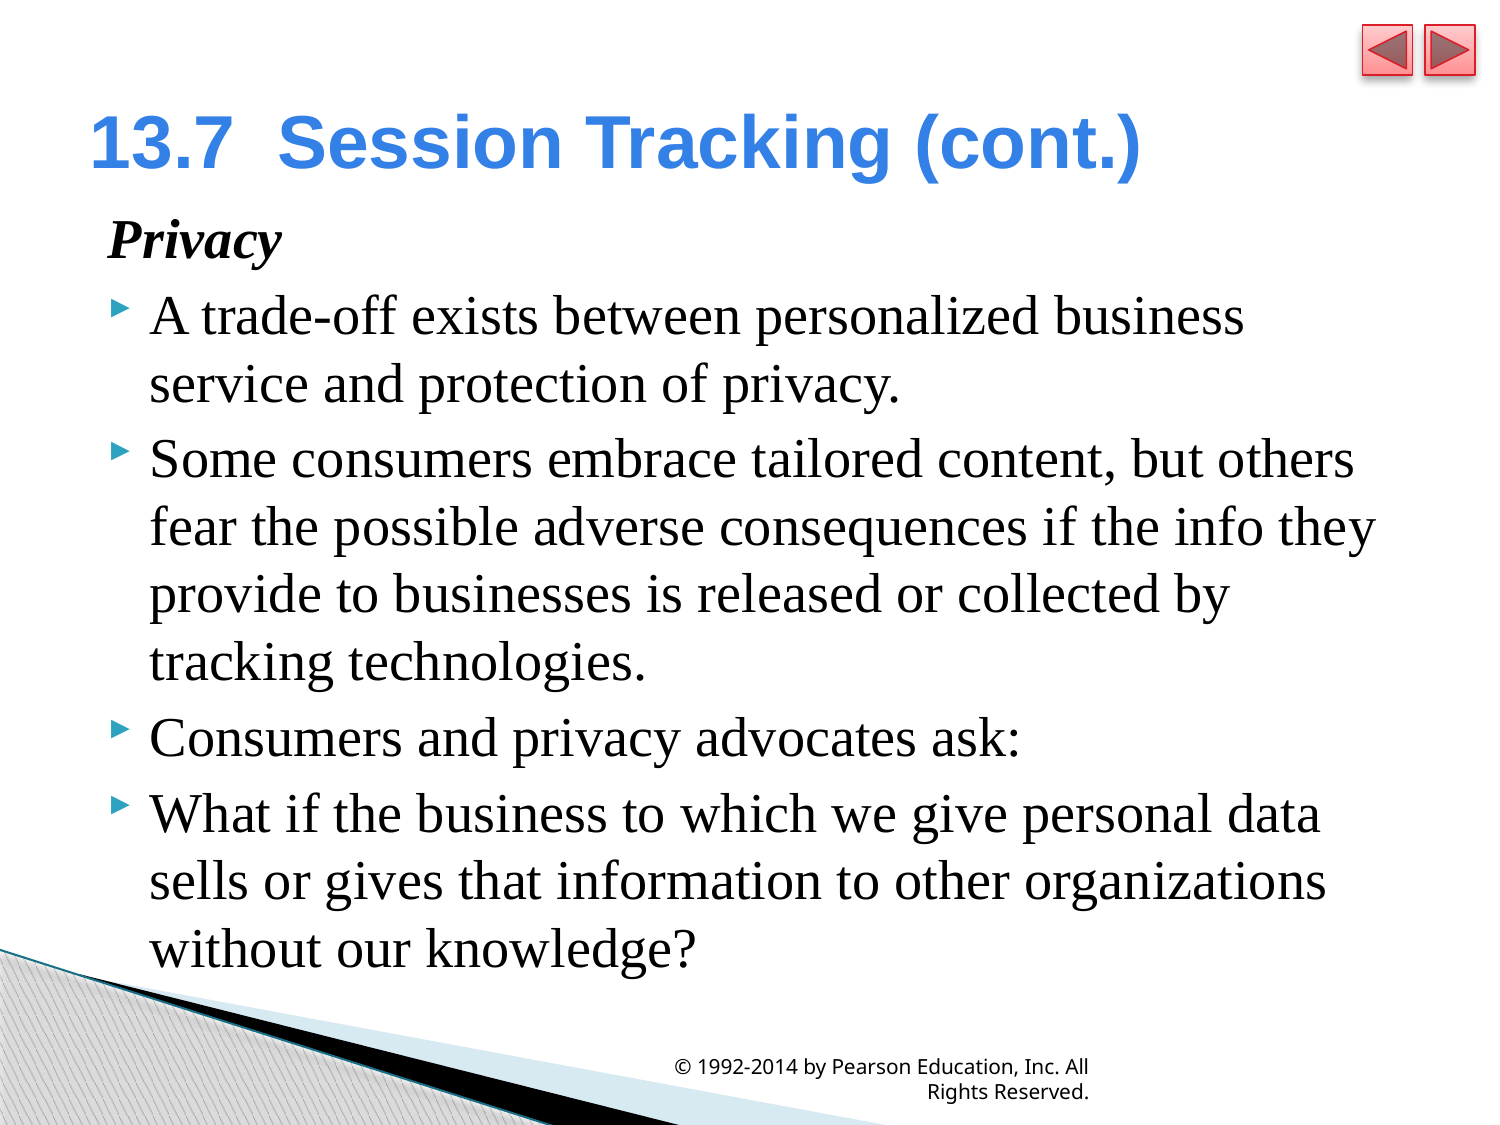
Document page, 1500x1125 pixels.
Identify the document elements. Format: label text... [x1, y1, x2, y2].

list Privacy A trade-off exists between personalized business service and protection of privacy. Some consumers embrace tailored content, but others fear the possible adverse consequences if the info they provide to businesses is released or collected by tracking technologies. Consumers and privacy advocates ask: What if the business to which we give personal data sells or gives that information to other organizations without our knowledge? [75, 195, 1425, 938]
title 13.7 Session Tracking (cont.) [75, 45, 1425, 195]
footer © 1992-2014 by Pearson Education, Inc. All Rights Reserved. [650, 1051, 1105, 1112]
